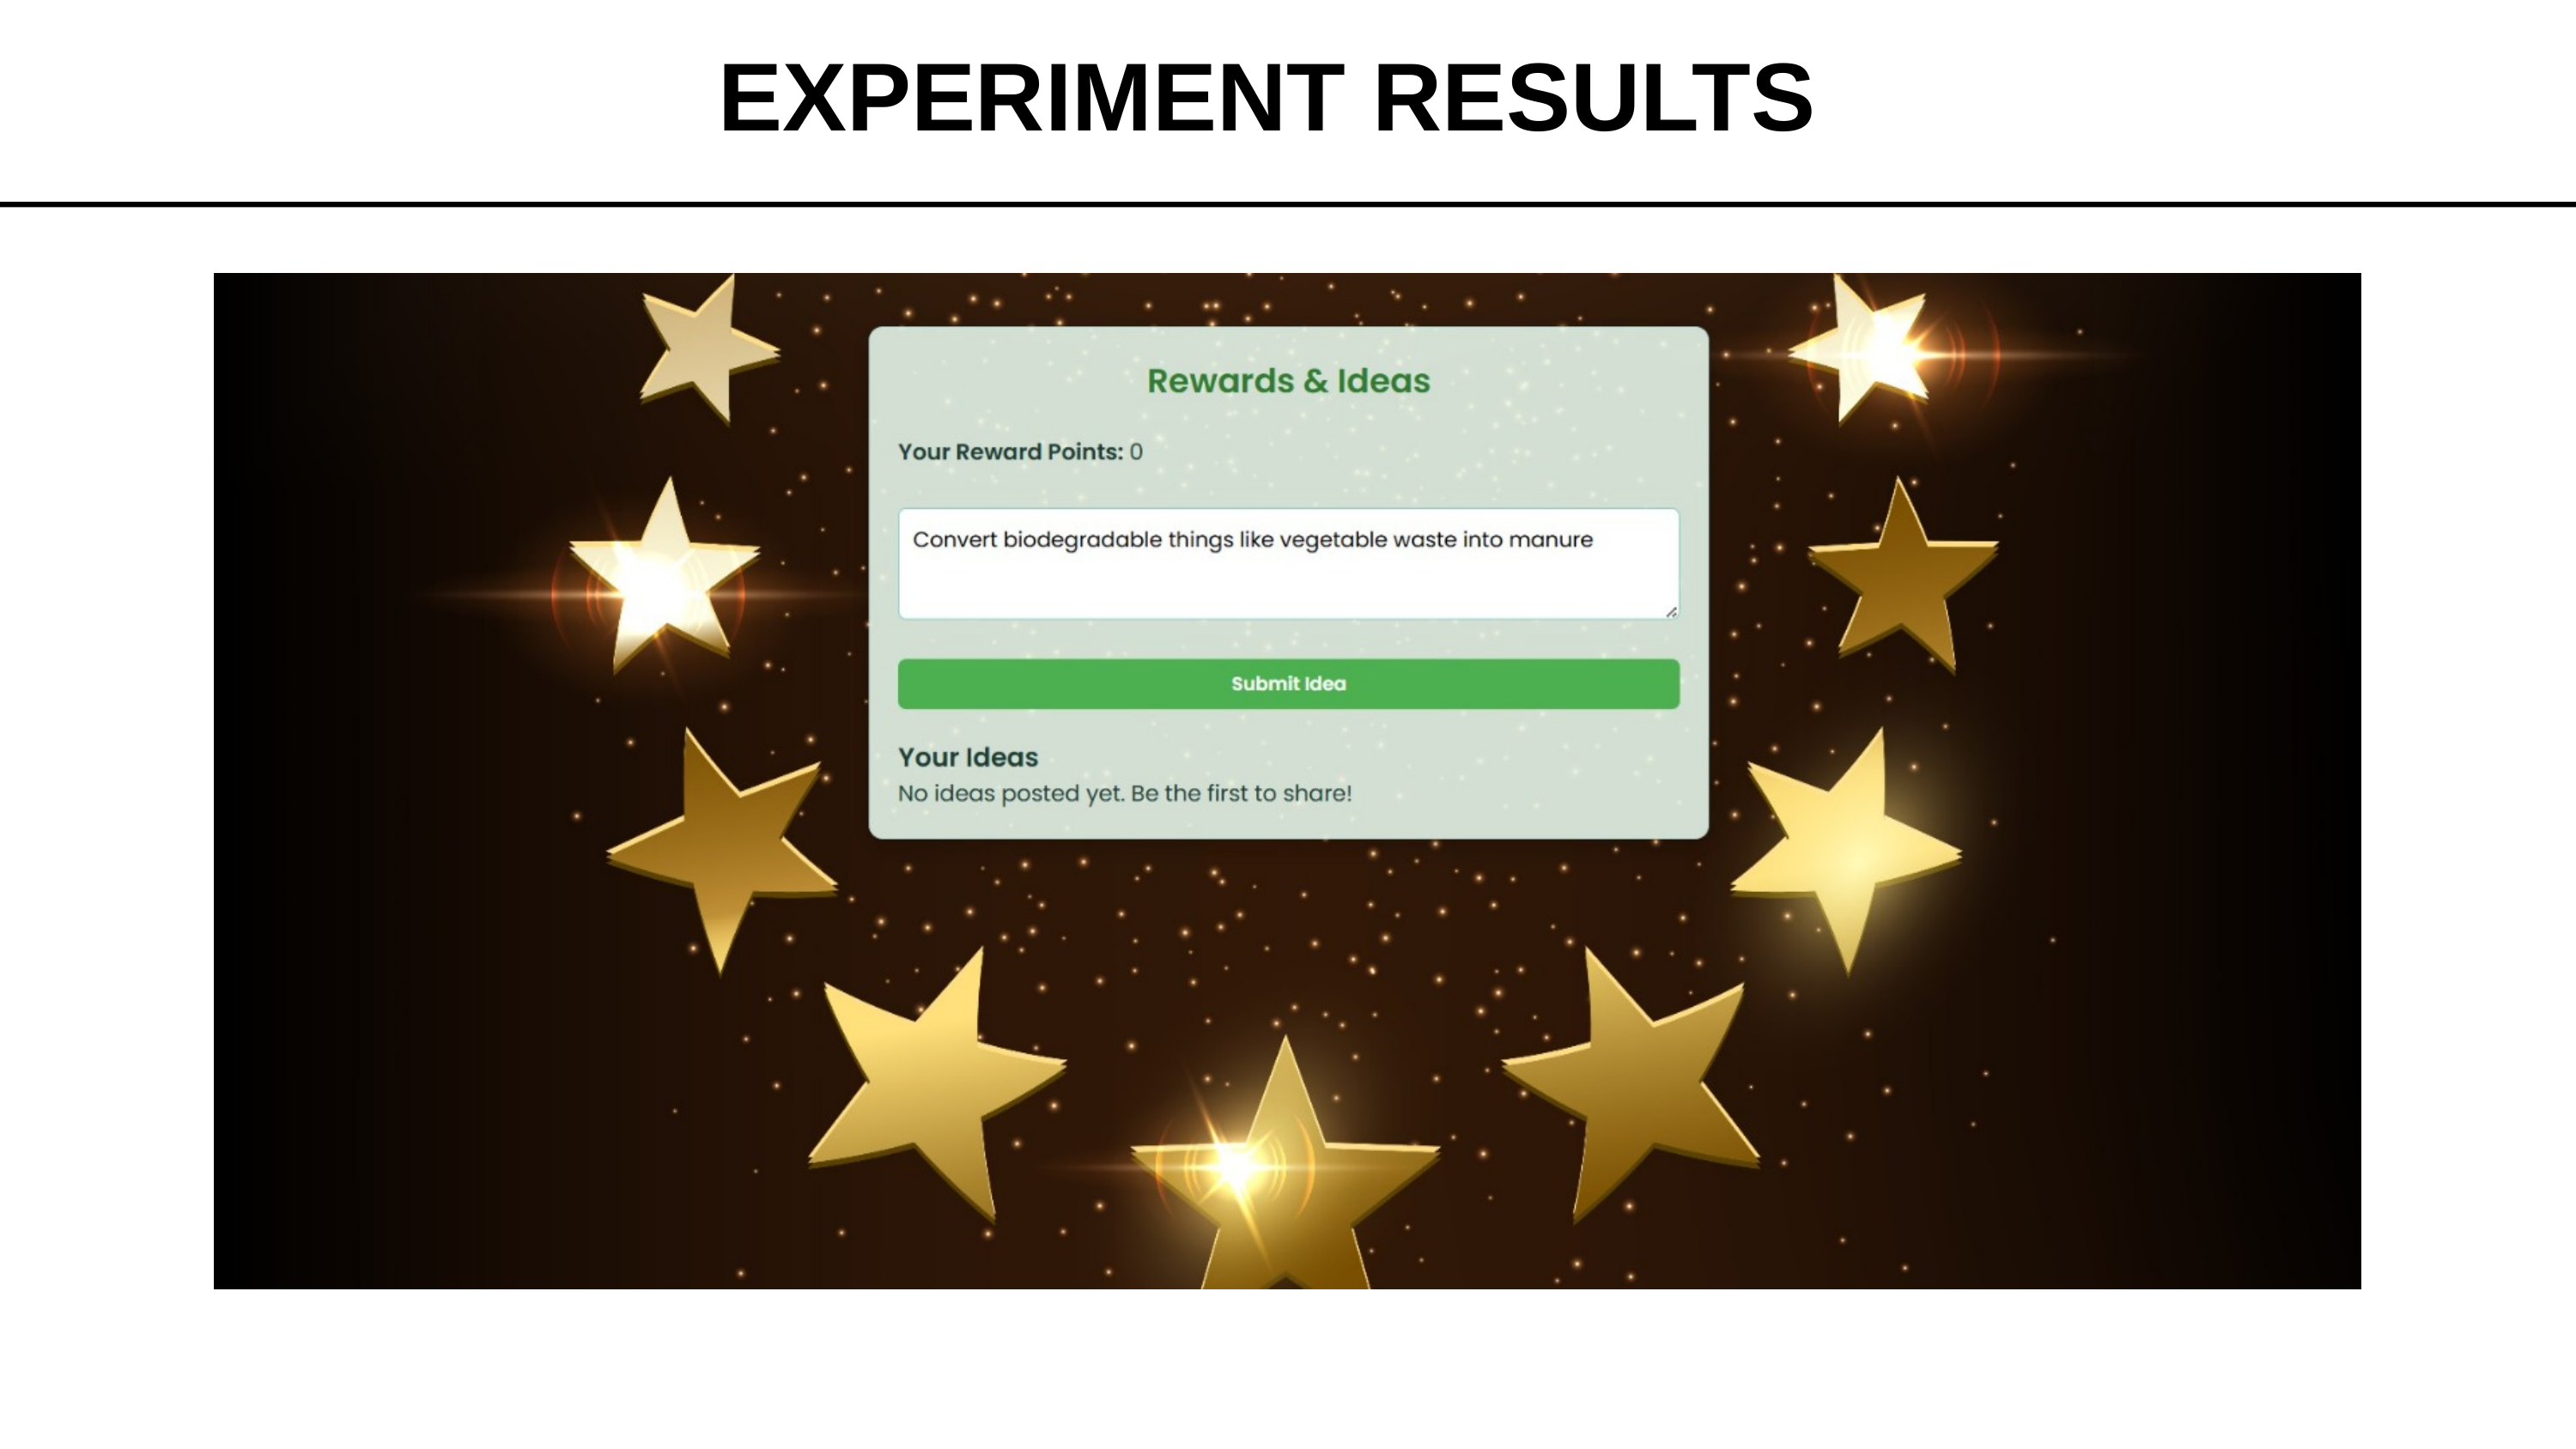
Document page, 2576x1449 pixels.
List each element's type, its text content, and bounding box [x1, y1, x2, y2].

title EXPERIMENT RESULTS [396, 34, 2089, 152]
picture [214, 273, 2362, 1289]
